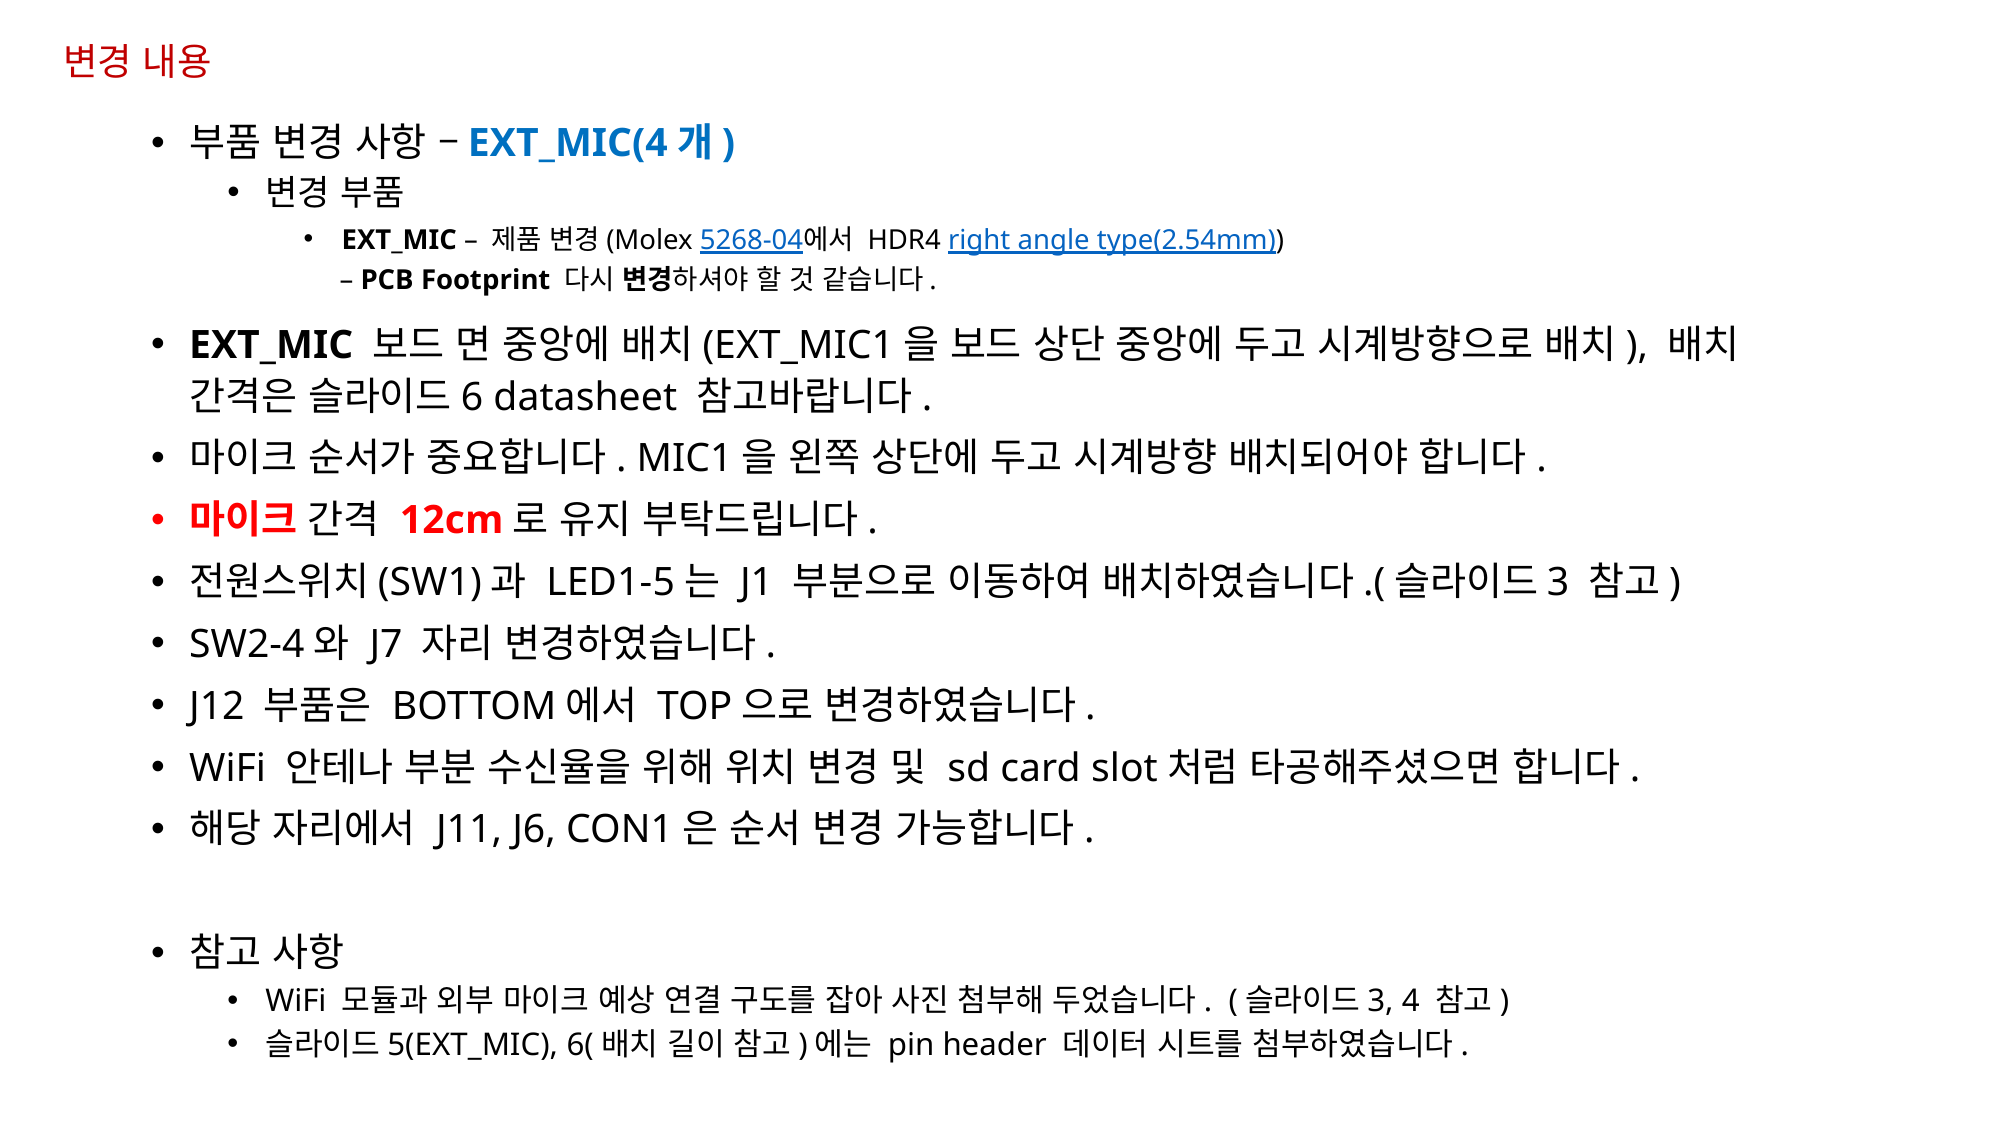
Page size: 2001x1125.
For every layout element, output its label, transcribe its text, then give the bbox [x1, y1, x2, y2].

text_box 변경 내용 [48, 30, 227, 91]
list 부품 변경 사항 –EXT_MIC(4개) 변경 부품 EXT_MIC – 제품 변경(Molex 5268-04에서 HDR4 right angle type(2.54mm)) – PCB Footprint 다시 변경하셔야 할 것 같습니다. EXT_MIC 보드 면 중앙에 배치(EXT_MIC1을 보드 상단 중앙에 두고 시계방향으로 배치), 배치 간격은 슬라이드6 datasheet 참고바랍니다. 마이크 순서가 중요합니다. MIC1을 왼쪽 상단에 두고 시계방향 배치되어야 합니다. 마이크 간격 12cm로 유지 부탁드립니다. 전원스위치(SW1)과 LED1-5는 J1 부분으로 이동하여 배치하였습니다.(슬라이드3 참고) SW2-4와 J7 자리 변경하였습니다. J12 부품은 BOTTOM에서 TOP으로 변경하였습니다. WiFi 안테나 부분 수신율을 위해 위치 변경 및 sd card slot처럼 타공해주셨으면 합니다. 해당 자리에서 J11, J6, CON1은 순서 변경 가능합니다. 참고 사항 WiFi 모듈과 외부 마이크 예상 연결 구도를 잡아 사진 첨부해 두었습니다. (슬라이드3, 4 참고) 슬라이드5(EXT_MIC), 6(배치 길이 참고)에는 pin header 데이터 시트를 첨부하였습니다. [136, 115, 1863, 1077]
